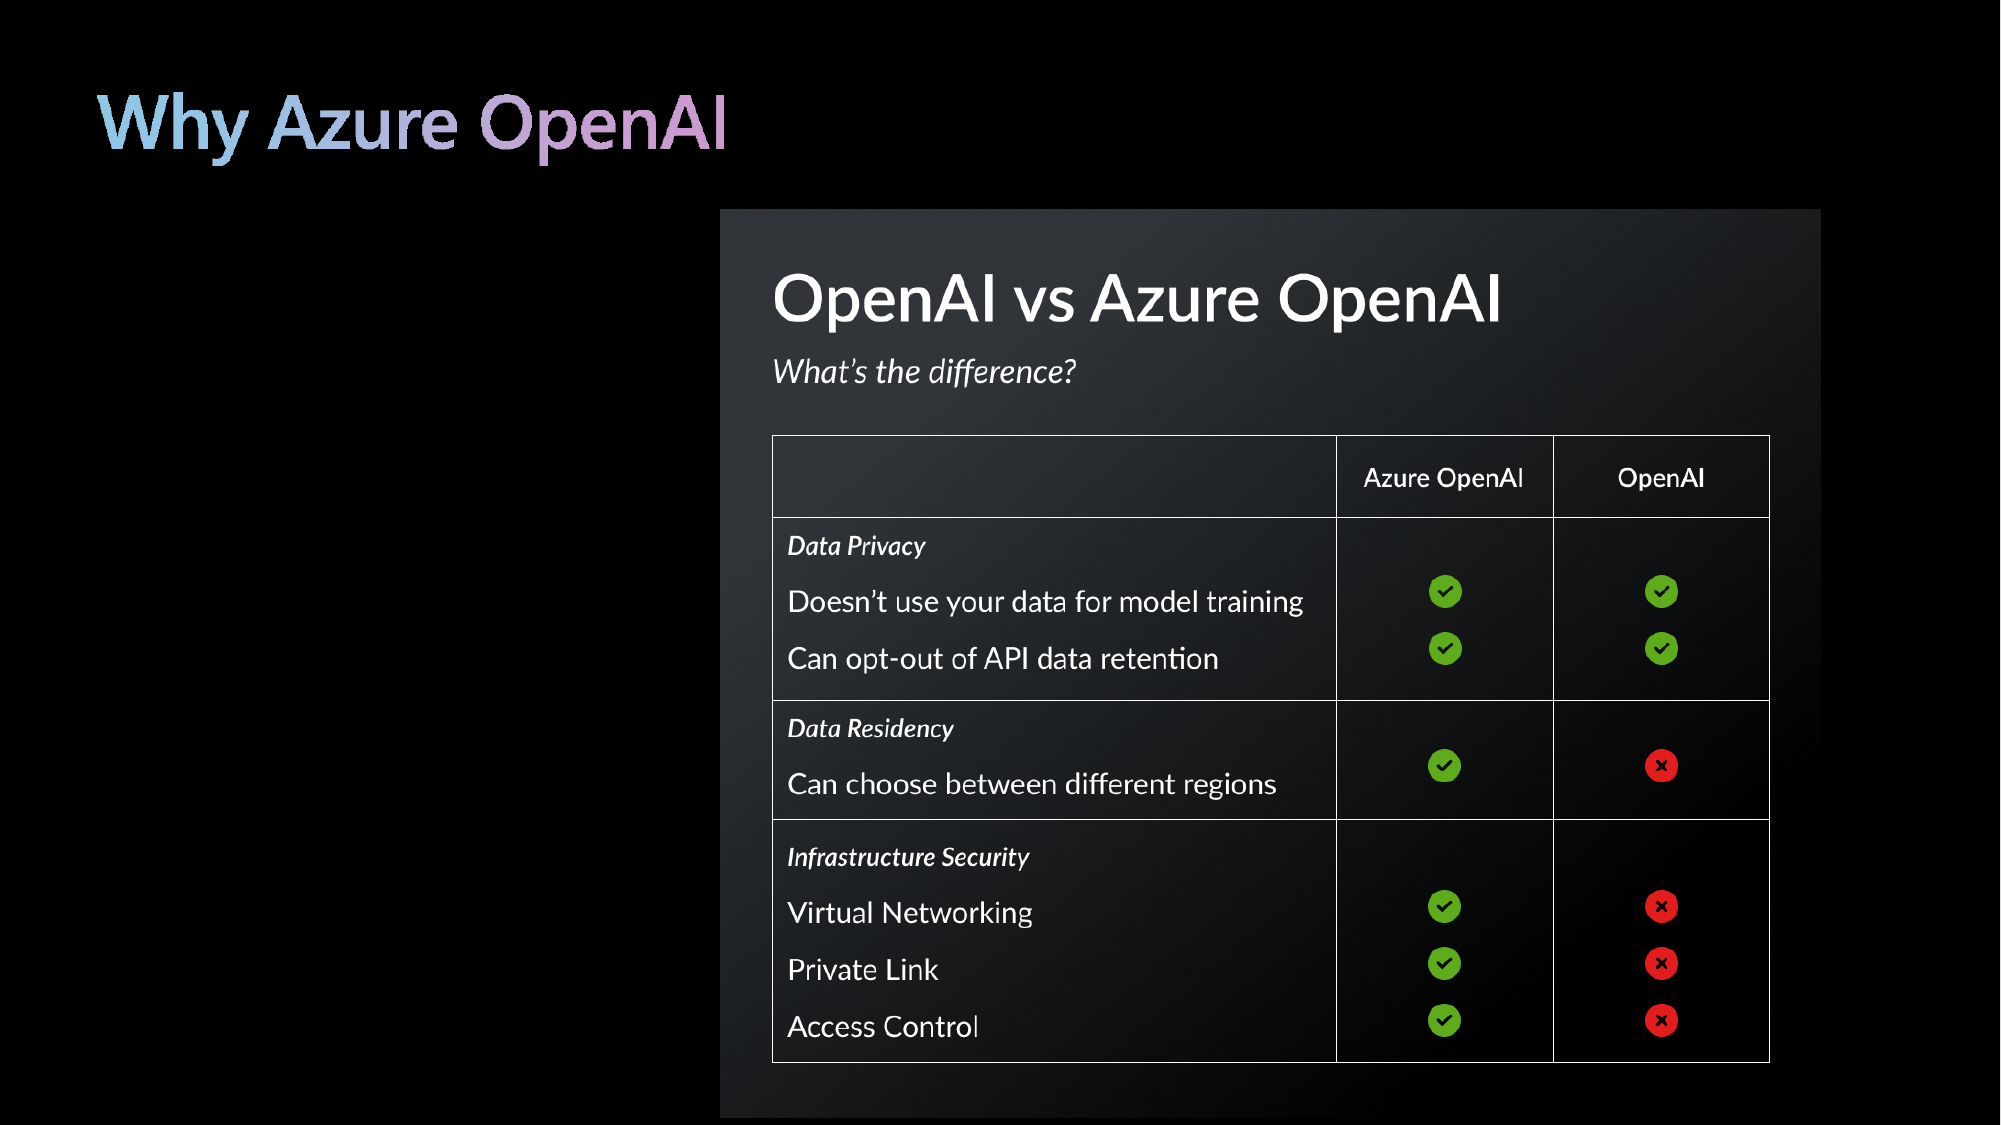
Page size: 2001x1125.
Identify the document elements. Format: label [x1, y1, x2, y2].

picture [96, 92, 724, 166]
picture [720, 209, 1821, 1118]
